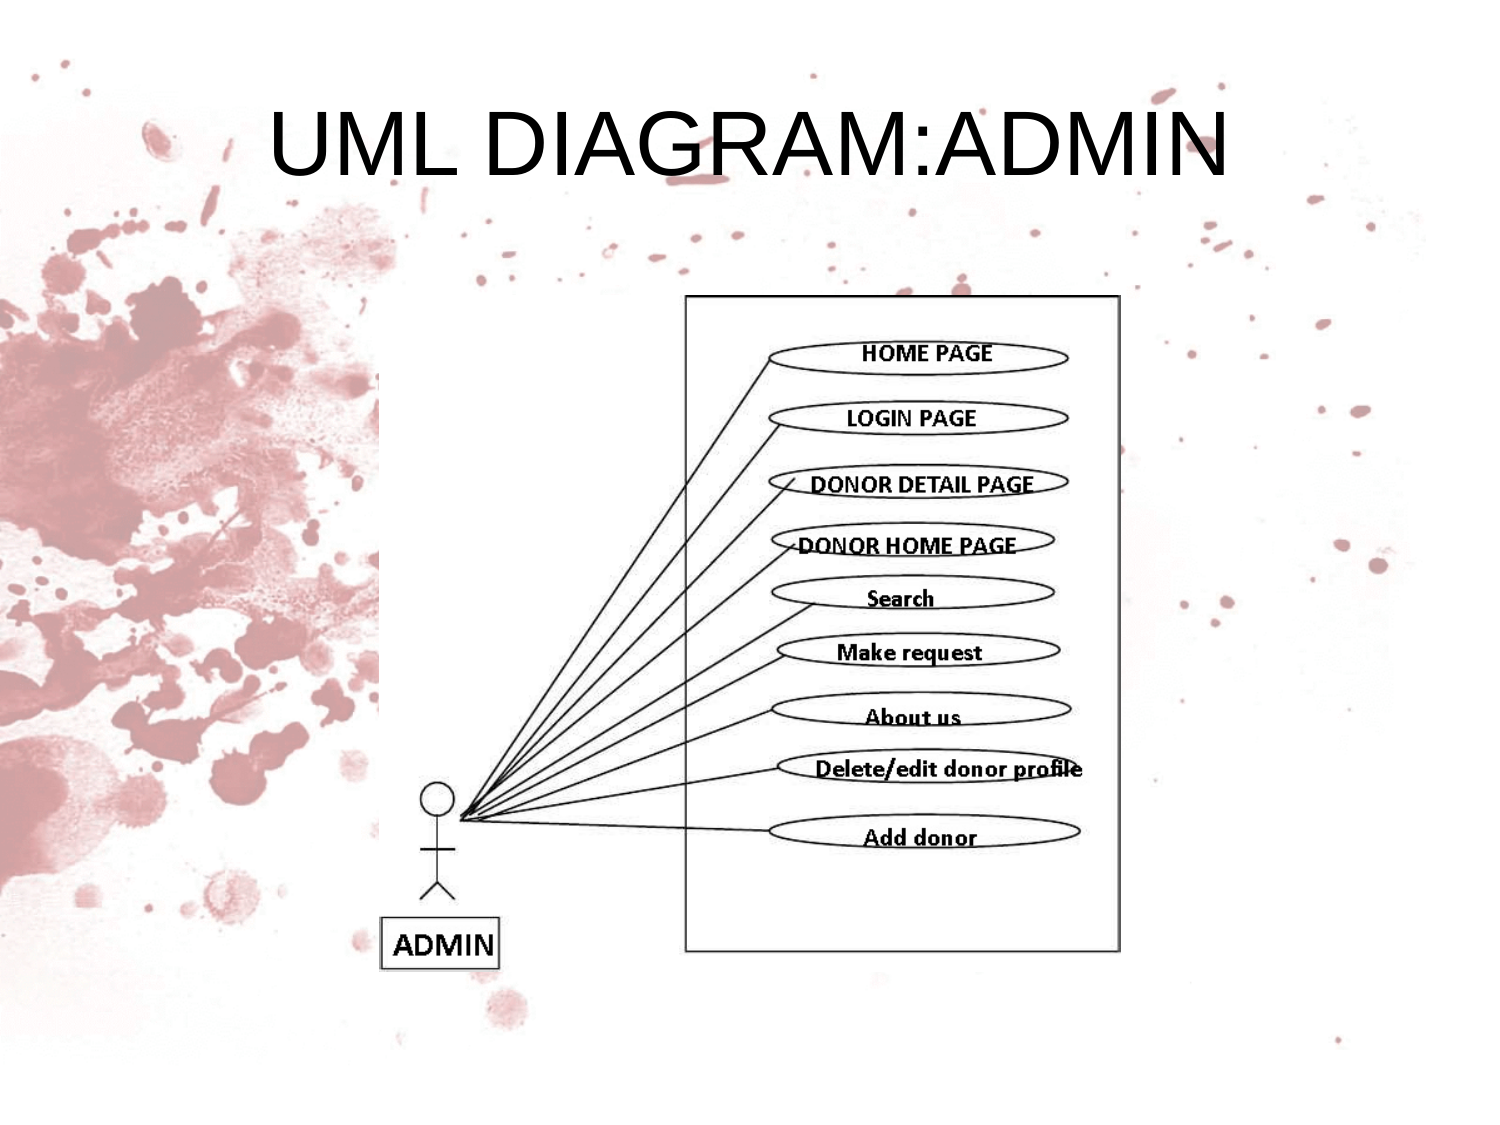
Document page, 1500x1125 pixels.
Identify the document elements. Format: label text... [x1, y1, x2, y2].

title UML DIAGRAM:ADMIN [74, 44, 1426, 233]
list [379, 295, 1121, 972]
